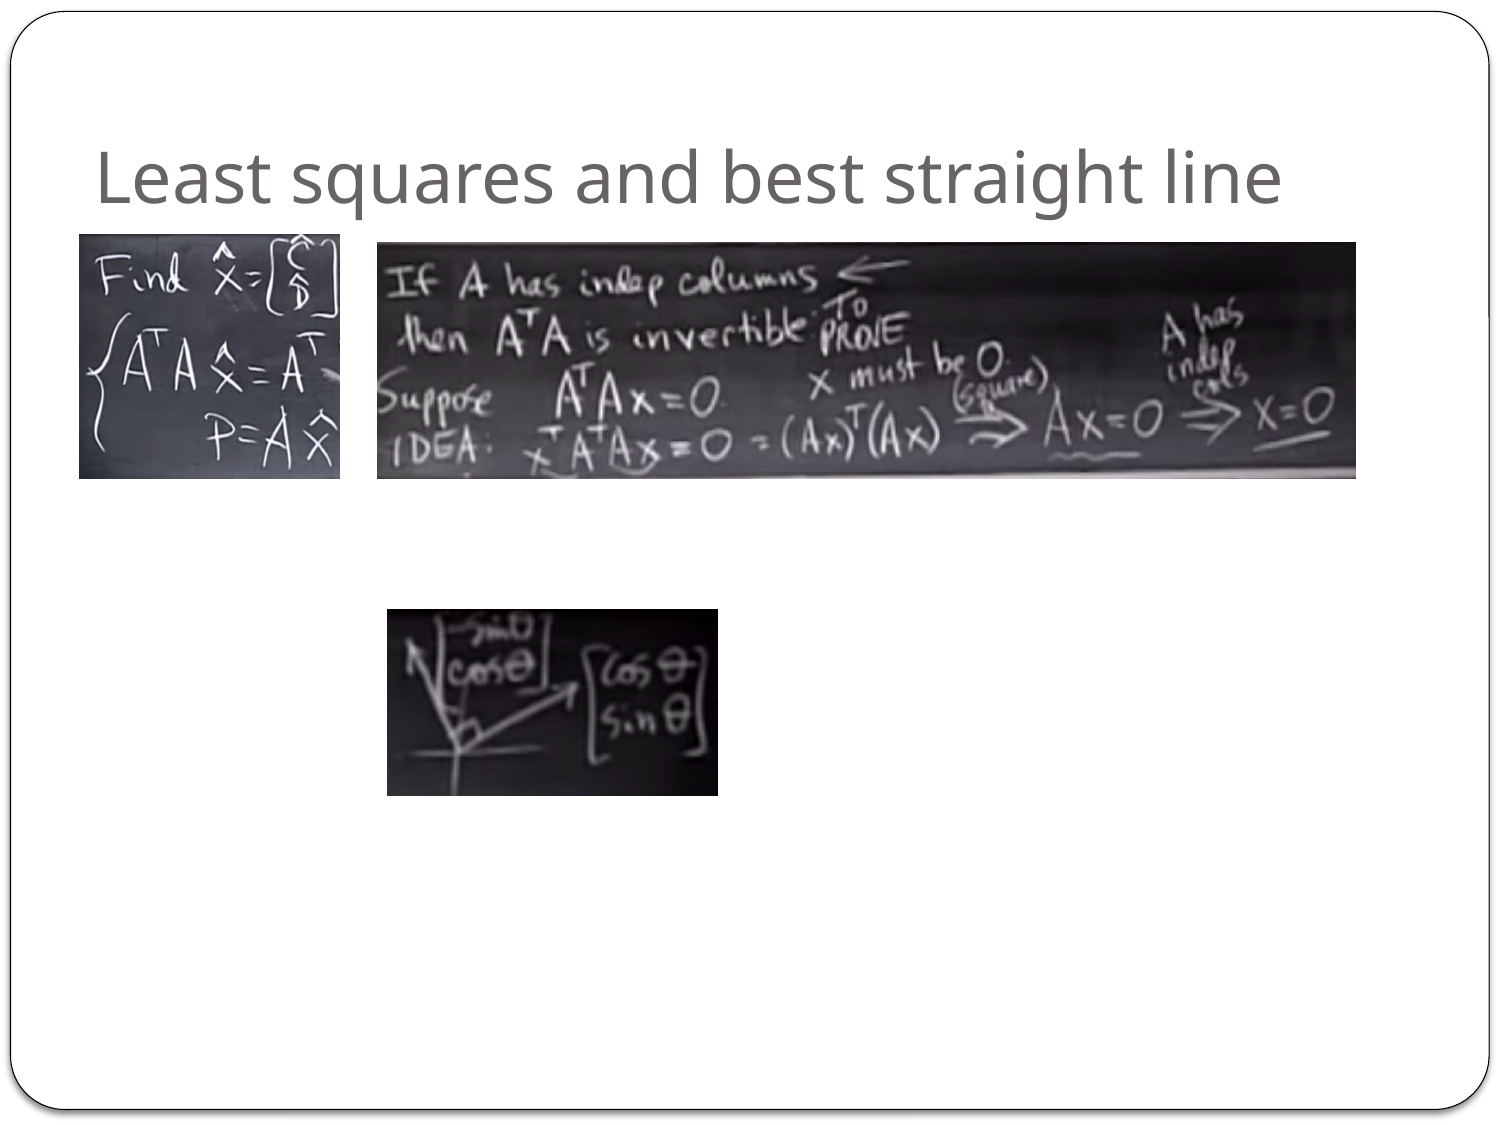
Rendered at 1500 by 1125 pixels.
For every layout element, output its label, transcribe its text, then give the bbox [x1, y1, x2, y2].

picture [387, 609, 718, 796]
picture [79, 234, 340, 479]
picture [377, 241, 1356, 479]
title Least squares and best straight line [79, 45, 1355, 233]
